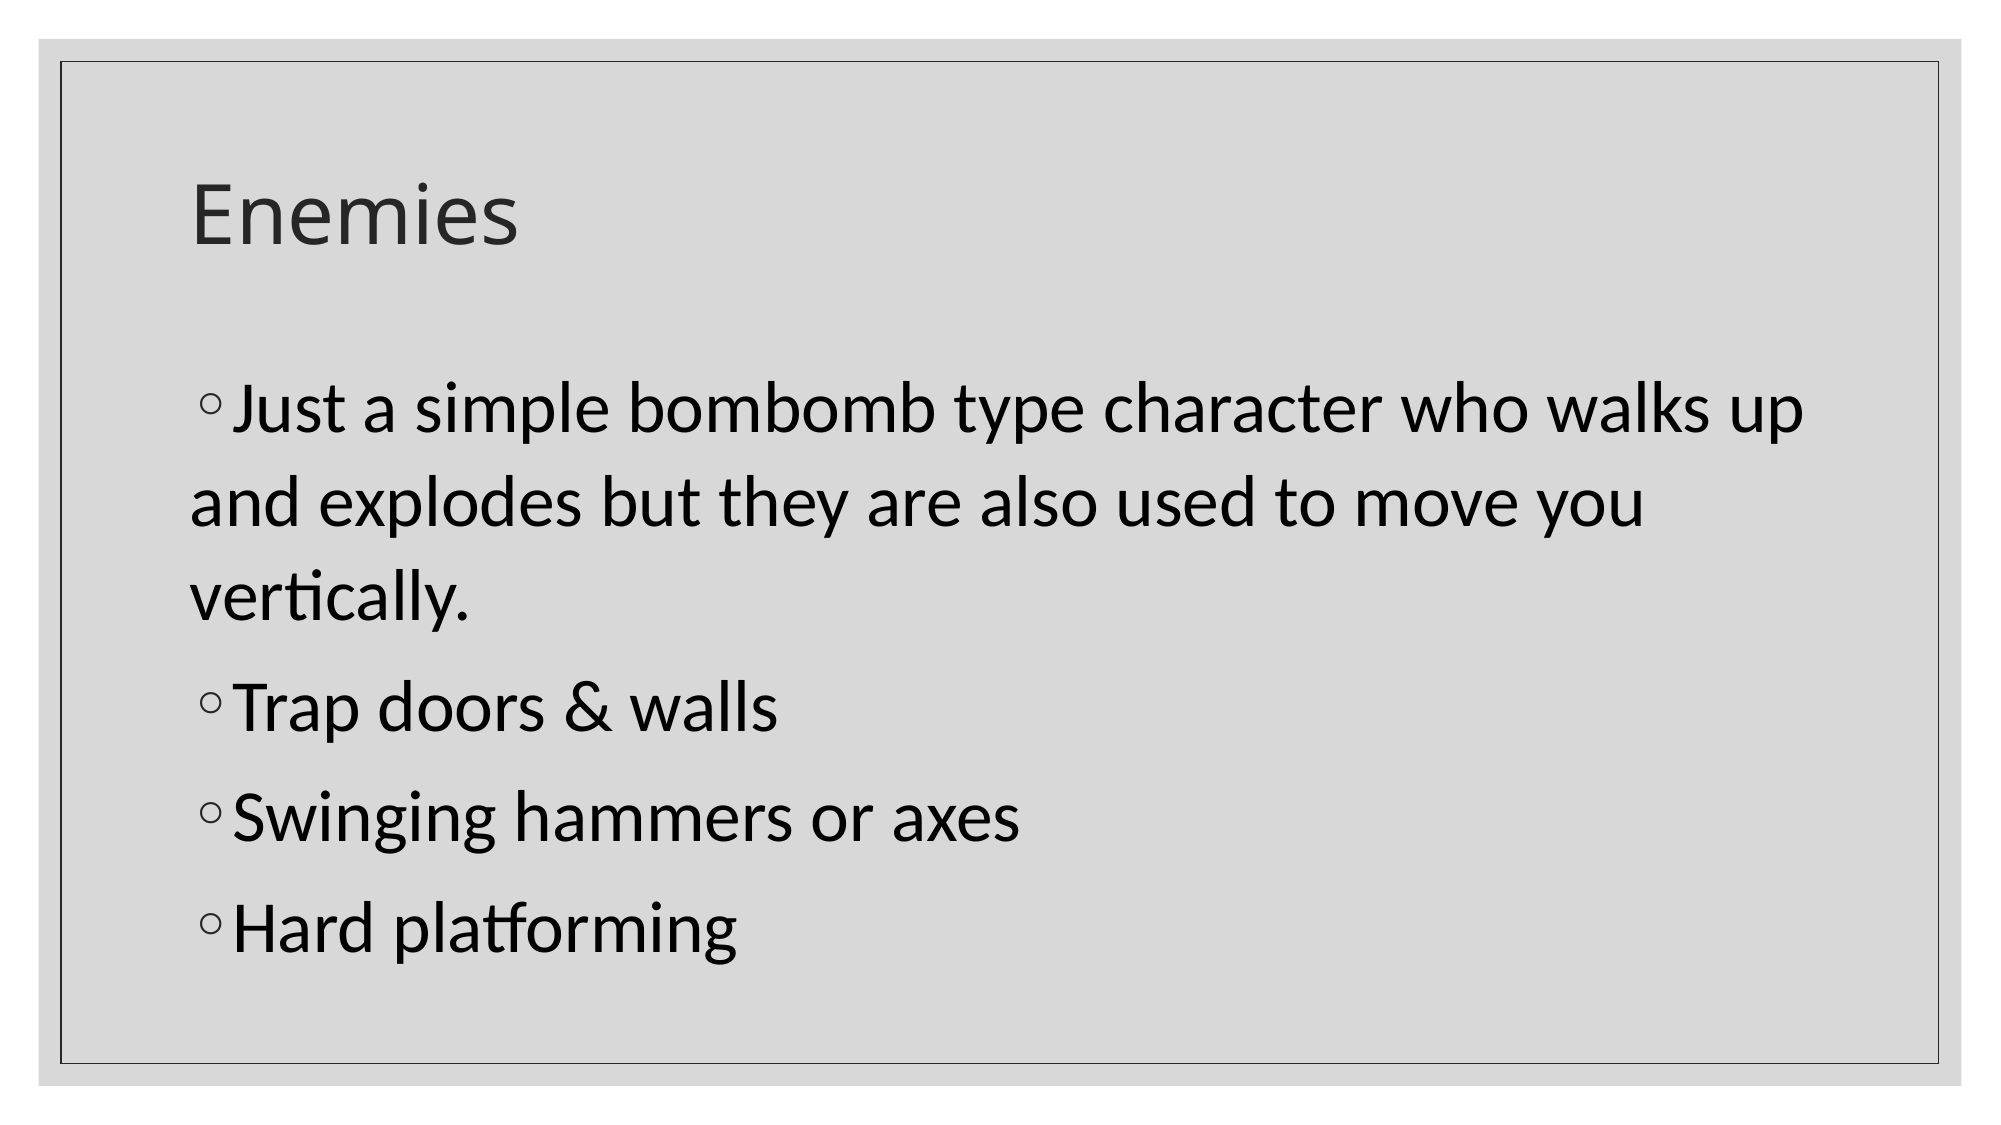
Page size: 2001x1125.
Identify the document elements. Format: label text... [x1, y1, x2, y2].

list Just a simple bombomb type character who walks up and explodes but they are also used to move you vertically. Trap doors & walls Swinging hammers or axes Hard platforming [174, 345, 1825, 977]
title Enemies [174, 105, 1825, 331]
